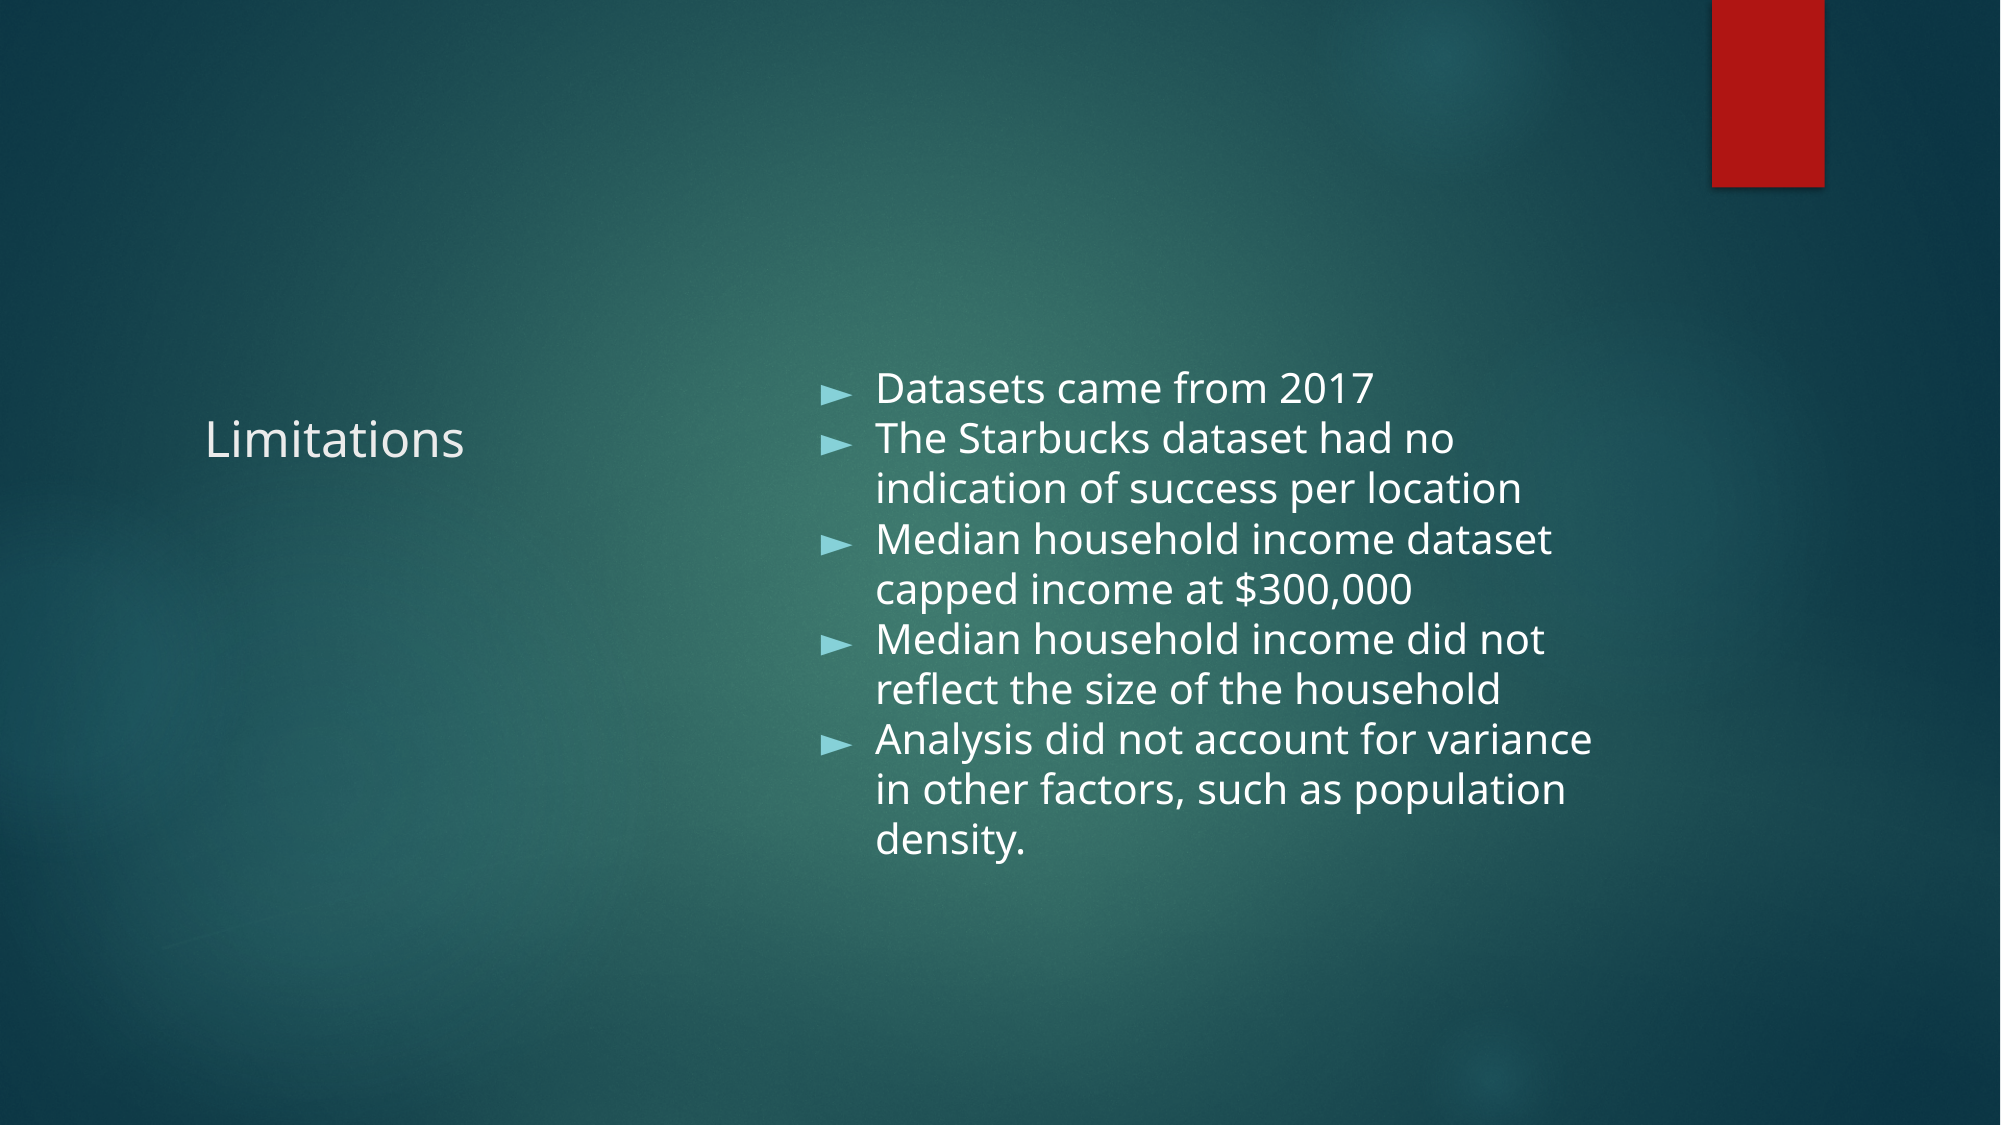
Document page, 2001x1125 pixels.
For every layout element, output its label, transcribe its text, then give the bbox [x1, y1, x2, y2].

picture [0, 0, 2001, 1125]
list Datasets came from 2017 The Starbucks dataset had no indication of success per location Median household income dataset capped income at $300,000 Median household income did not reflect the size of the household Analysis did not account for variance in other factors, such as population density. [784, 237, 1638, 988]
title Limitations [189, 237, 748, 475]
